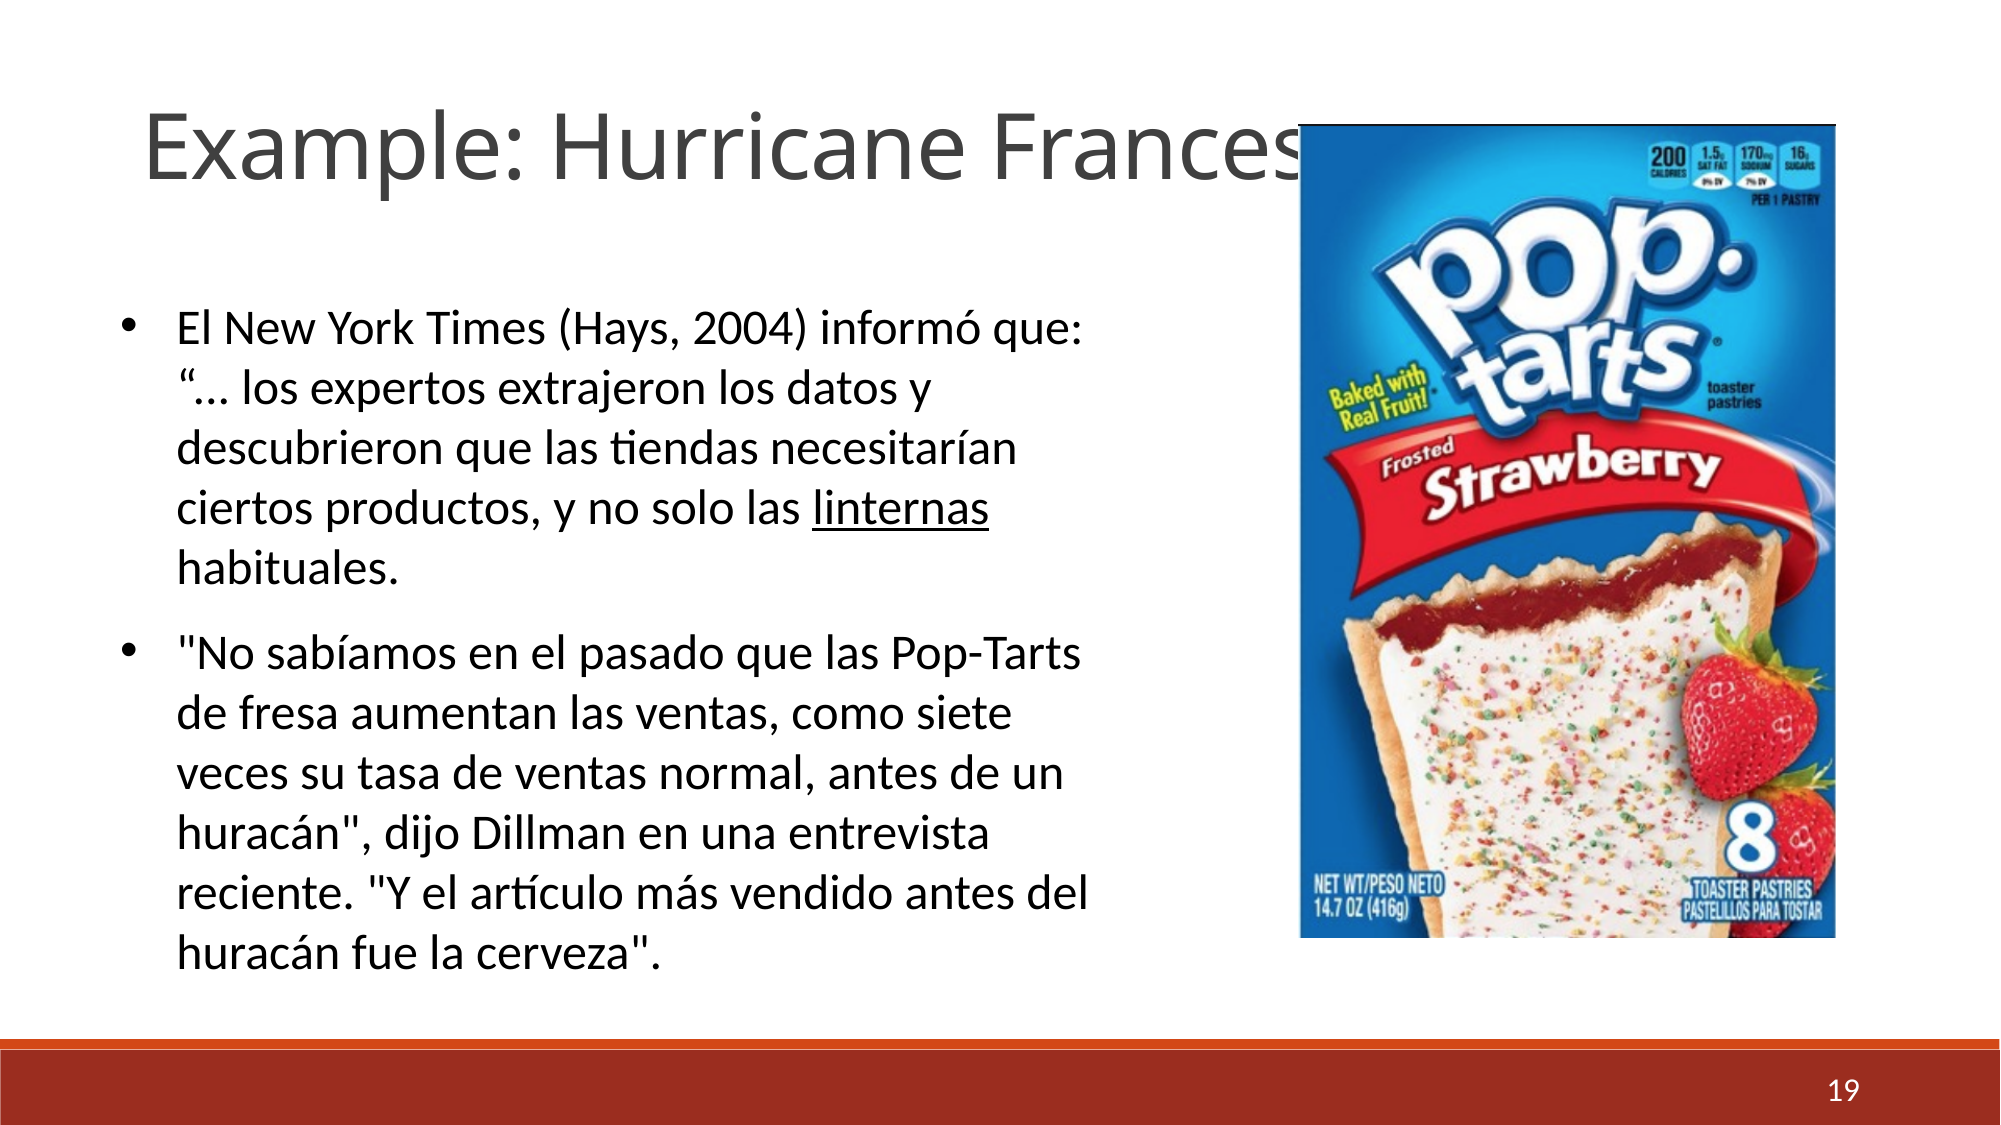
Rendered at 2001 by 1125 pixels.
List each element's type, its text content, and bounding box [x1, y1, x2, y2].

text_box El New York Times (Hays, 2004) informó que: “... los expertos extrajeron los datos y descubrieron que las tiendas necesitarían ciertos productos, y no solo las linternas habituales. "No sabíamos en el pasado que las Pop-Tarts de fresa aumentan las ventas, como siete veces su tasa de ventas normal, antes de un huracán", dijo Dillman en una entrevista reciente. "Y el artículo más vendido antes del huracán fue la cerveza". [105, 287, 1111, 987]
slide_number 19 [126, 1061, 1875, 1115]
picture [1297, 124, 1837, 938]
text_box Example: Hurricane Frances [126, 97, 1821, 237]
